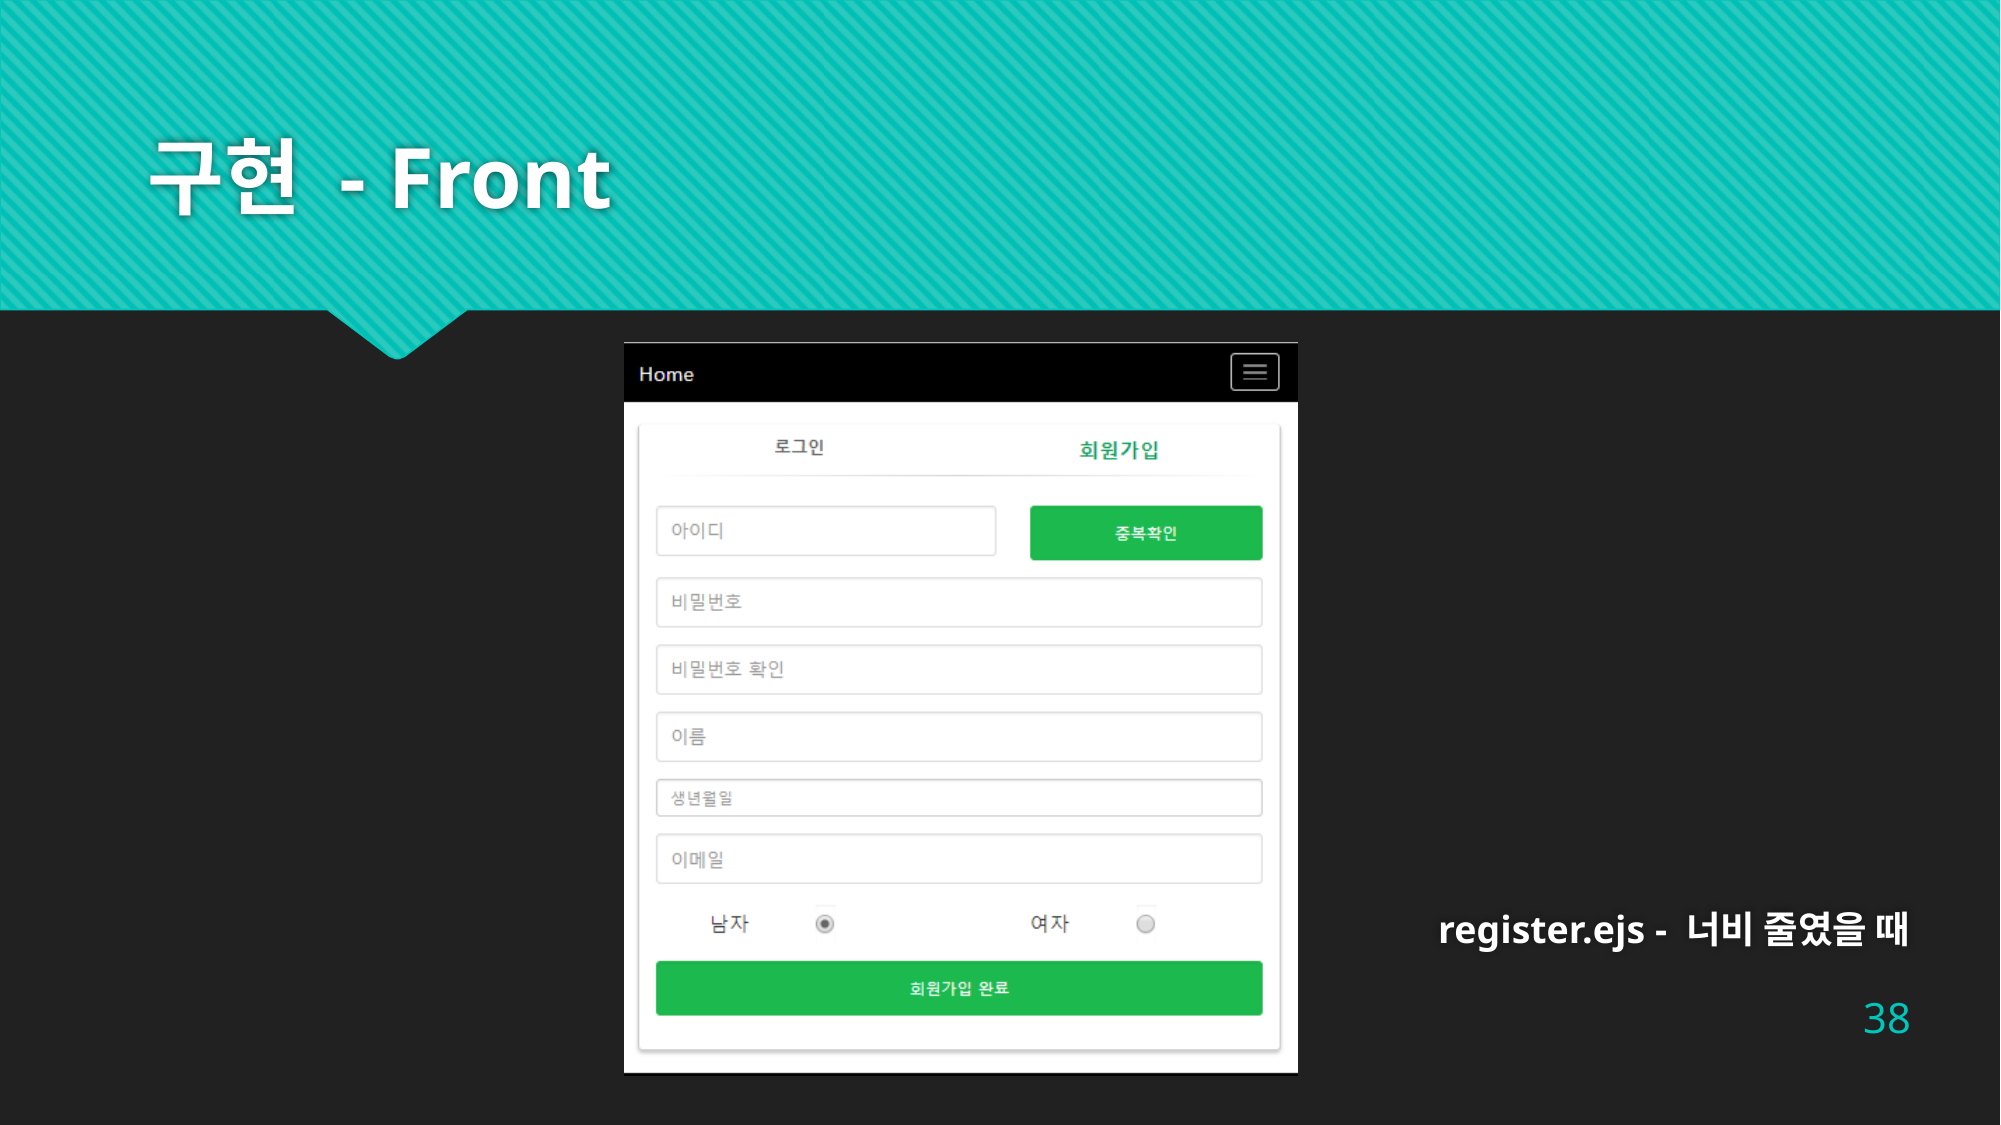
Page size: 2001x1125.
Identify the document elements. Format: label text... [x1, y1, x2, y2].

picture [623, 342, 1298, 1076]
slide_number 38 [1751, 977, 1927, 1051]
title 구현 - Front [132, 73, 1868, 233]
subtitle register.ejs - 너비 줄였을 때 [1423, 898, 1960, 970]
